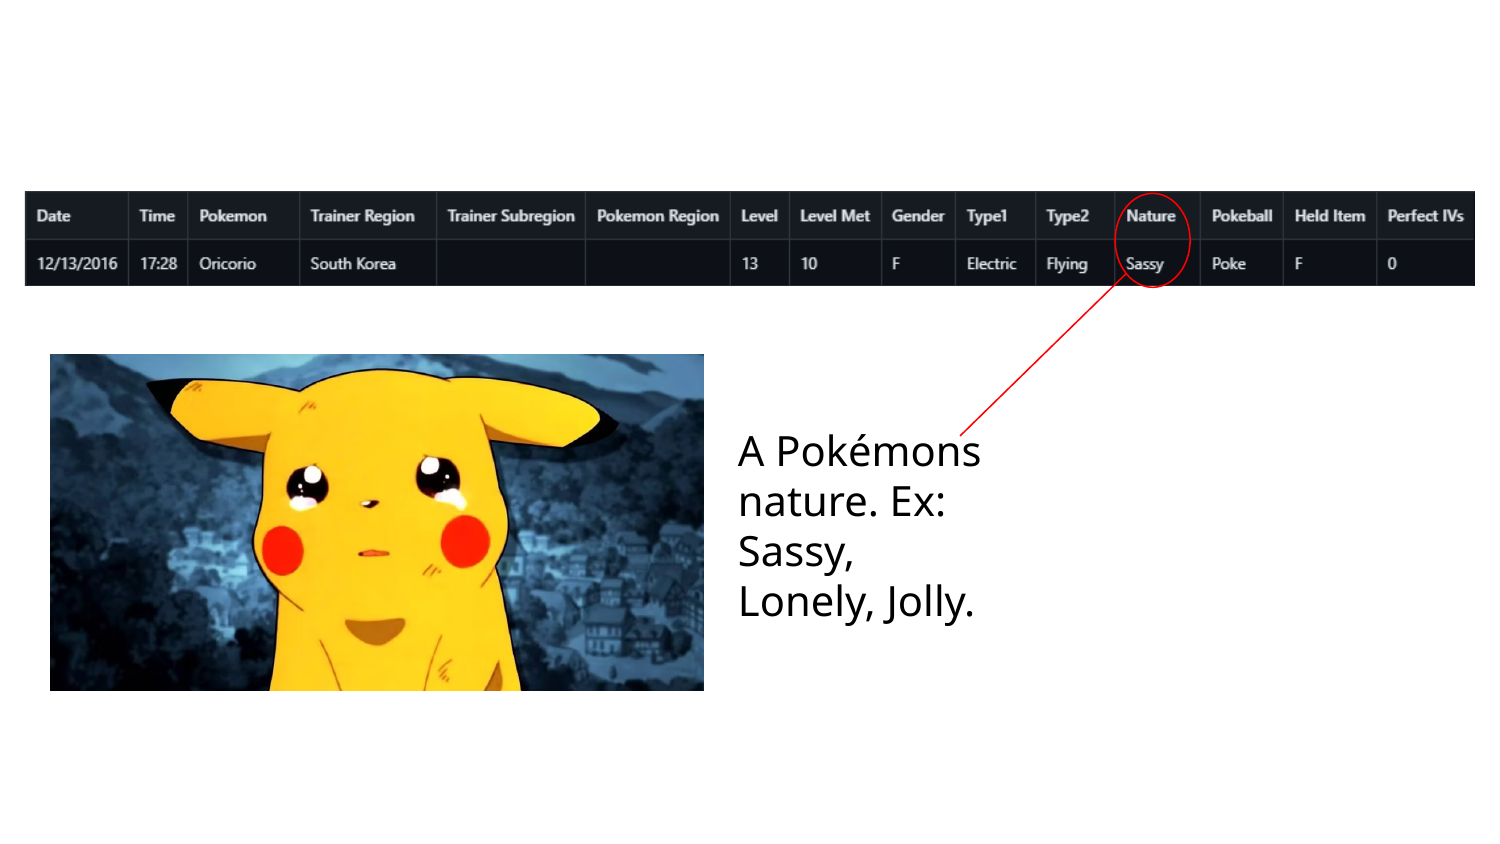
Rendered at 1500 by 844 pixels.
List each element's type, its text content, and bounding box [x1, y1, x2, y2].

picture [24, 191, 1476, 287]
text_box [959, 273, 1127, 437]
text_box A Pokémons nature. Ex: Sassy, Lonely, Jolly. [722, 409, 1014, 568]
picture [49, 354, 704, 692]
